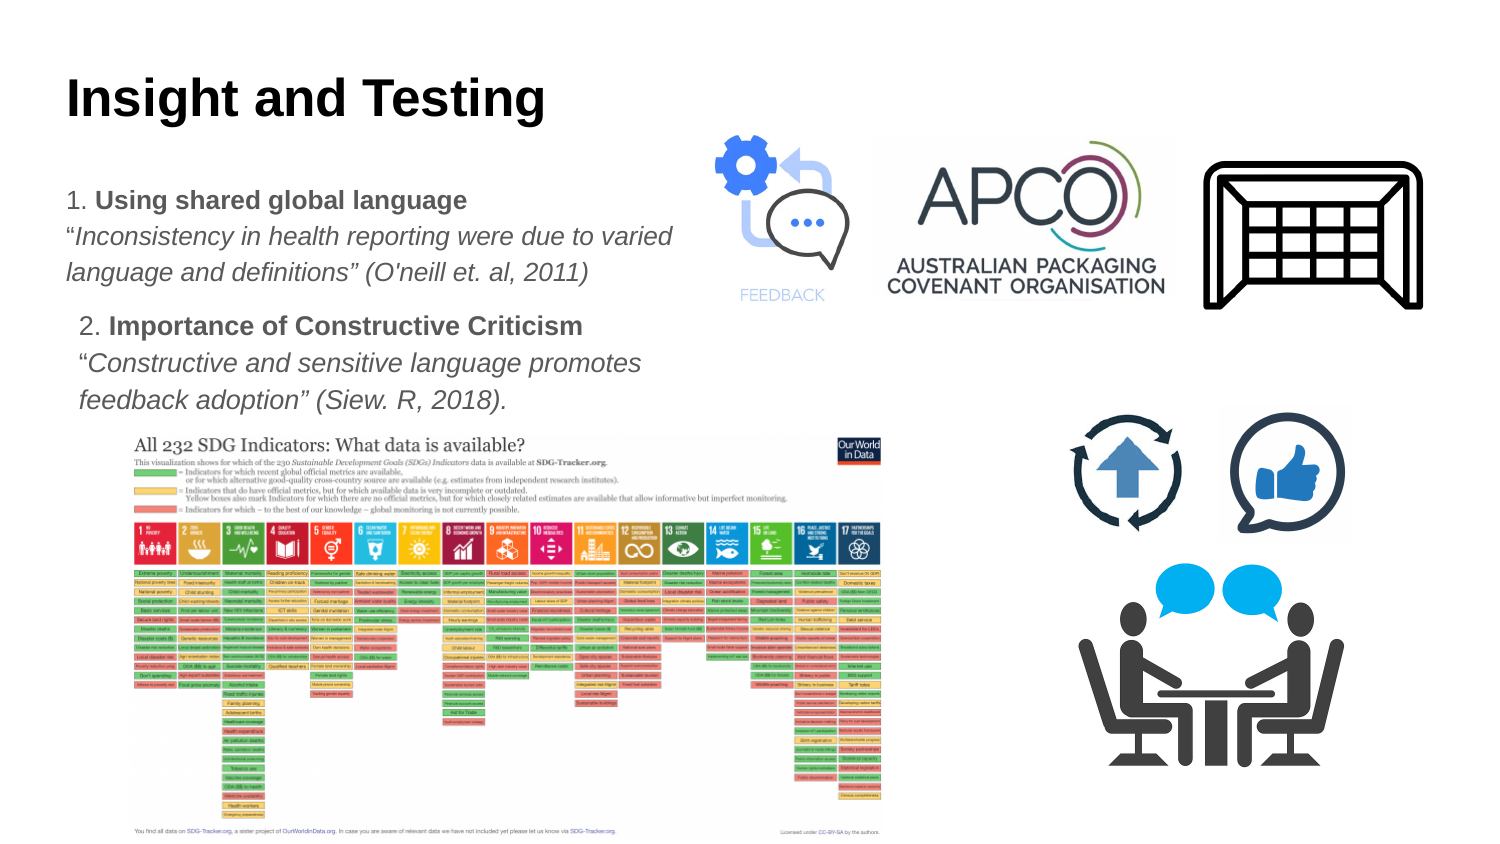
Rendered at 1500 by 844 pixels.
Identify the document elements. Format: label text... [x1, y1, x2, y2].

picture [130, 433, 885, 838]
list 1. Using shared global language “Inconsistency in health reporting were due to varied language and definitions” (O'neill et. al, 2011) [51, 163, 688, 303]
list 2. Importance of Constructive Criticism “Constructive and sensitive language promotes feedback adoption” (Siew. R, 2018). [63, 288, 720, 434]
picture [693, 118, 1178, 317]
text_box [1050, 395, 1369, 787]
picture [1189, 149, 1438, 316]
title Insight and Testing [51, 48, 1449, 143]
